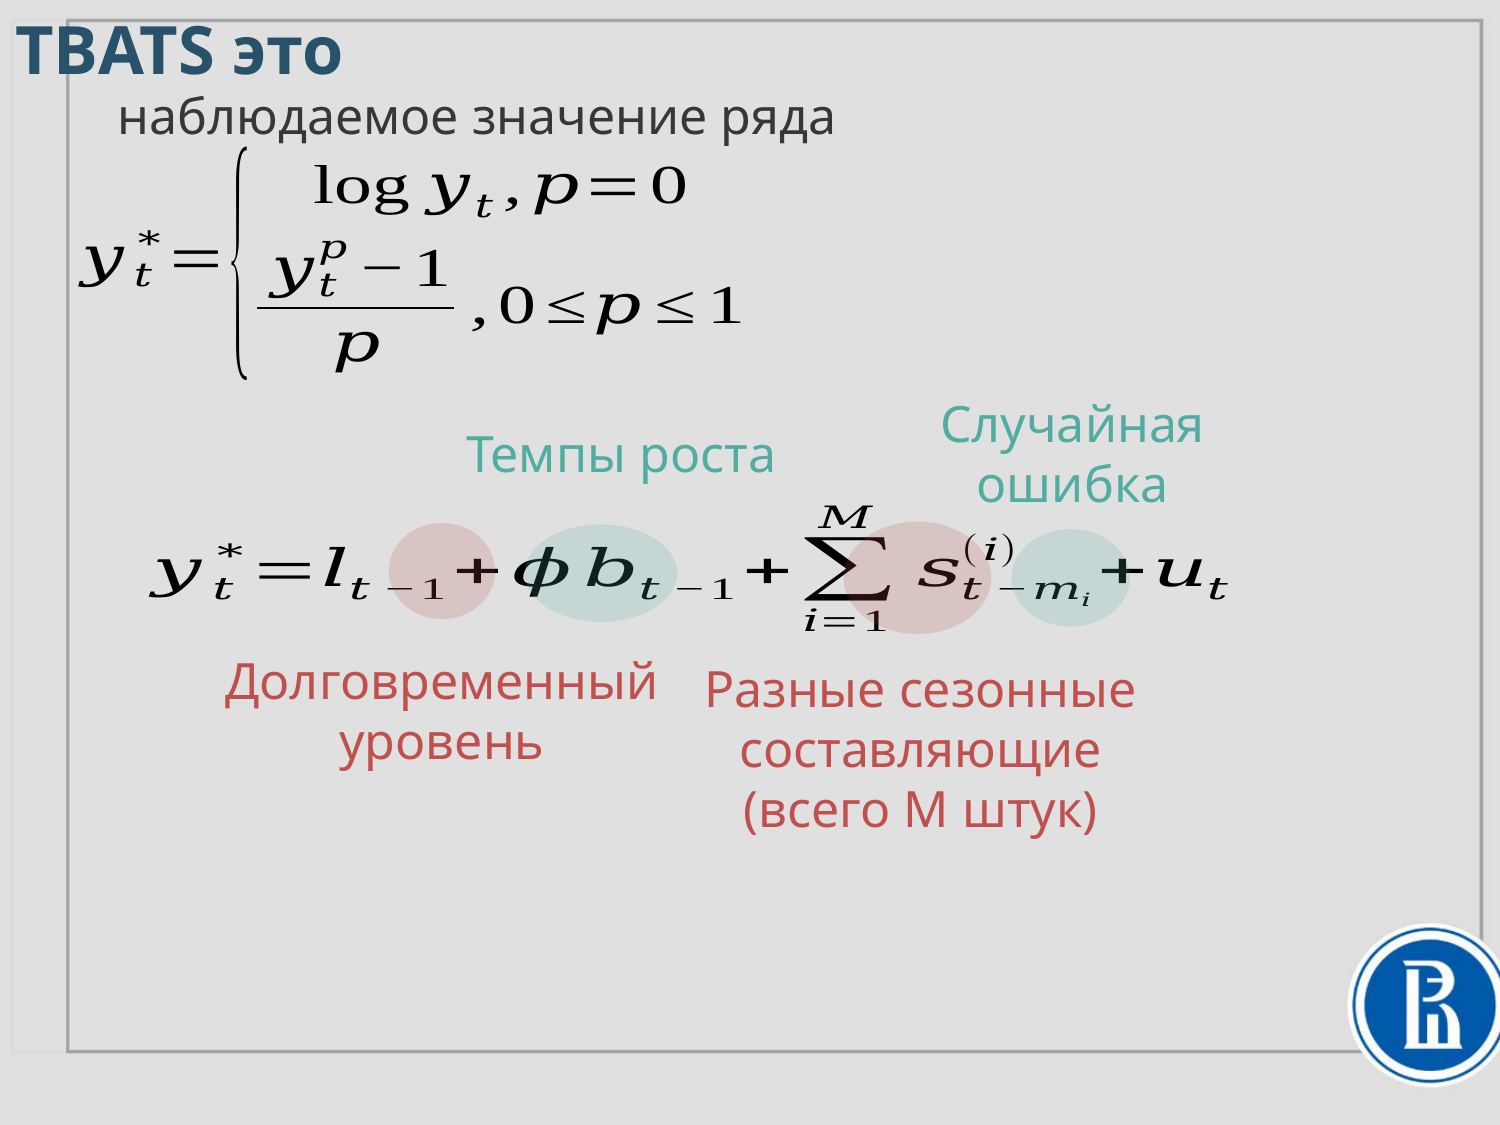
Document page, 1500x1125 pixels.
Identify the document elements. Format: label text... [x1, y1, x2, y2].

text_box Темпы роста [424, 414, 819, 490]
text_box [386, 520, 498, 622]
text_box Разные сезонные cоставляющие (всего M штук) [687, 650, 1154, 846]
picture [184, 113, 200, 131]
text_box [522, 522, 680, 624]
text_box [841, 520, 994, 637]
text_box Случайная ошибка [875, 385, 1270, 520]
text_box TBATS это [0, 0, 1500, 96]
picture [0, 96, 1500, 1125]
text_box Долговременный уровень [176, 642, 708, 778]
text_box [1009, 526, 1132, 629]
